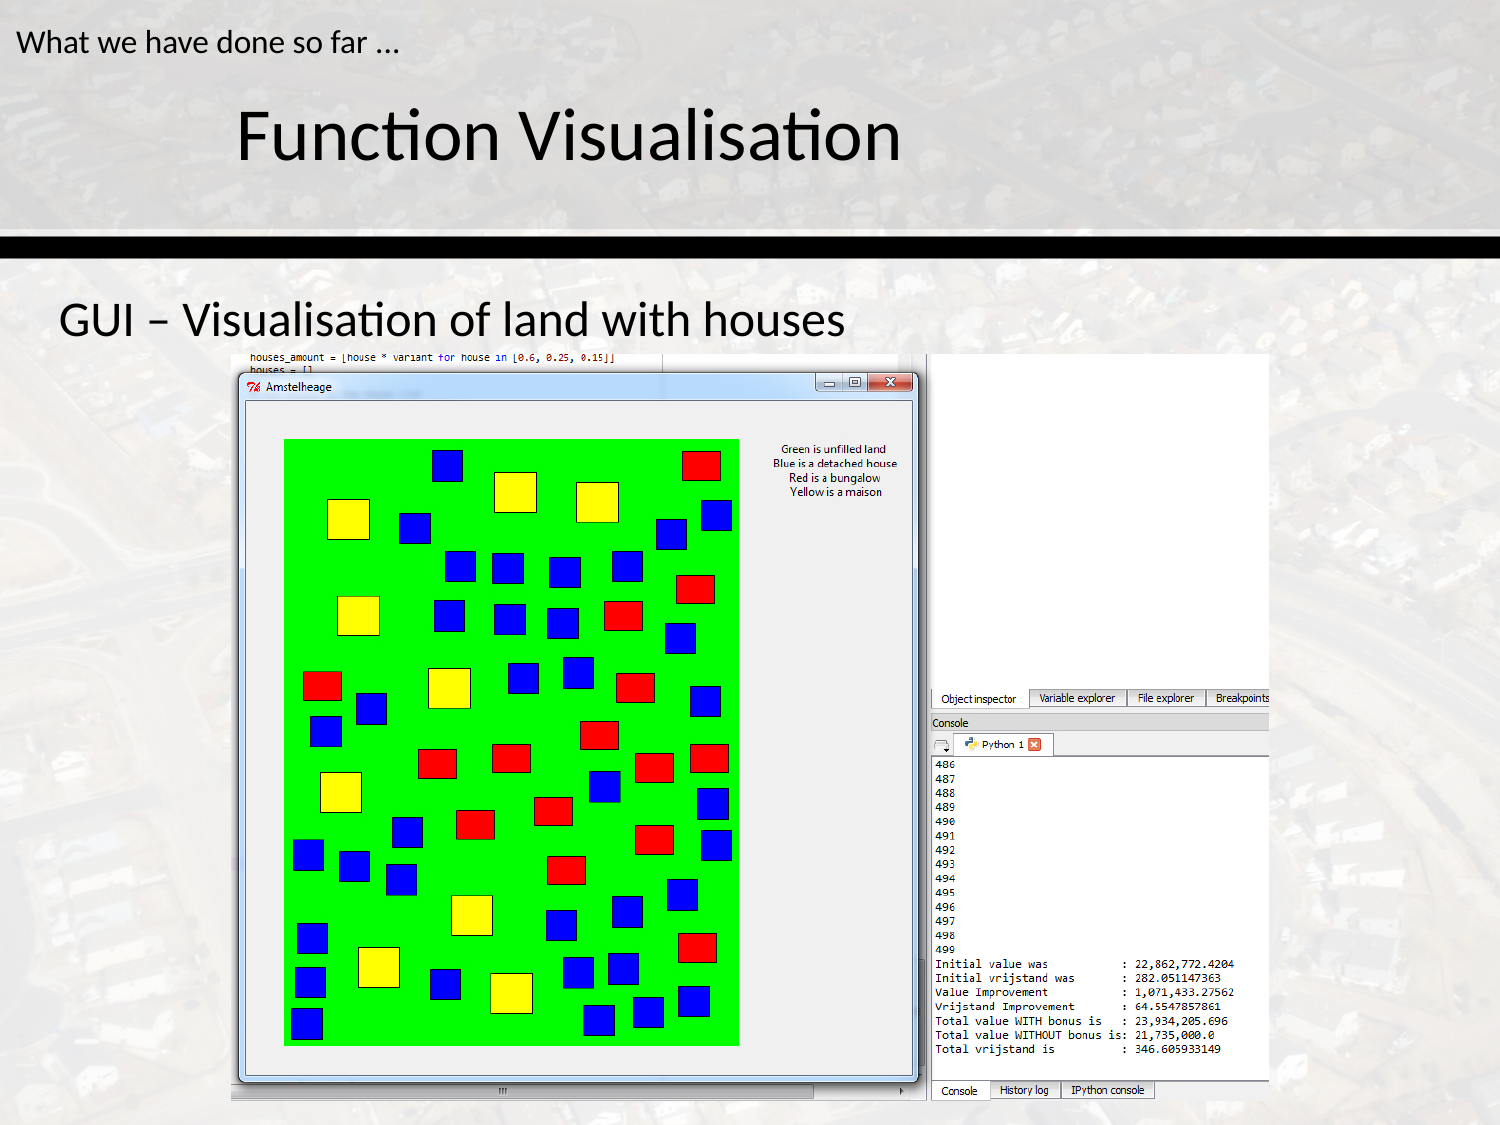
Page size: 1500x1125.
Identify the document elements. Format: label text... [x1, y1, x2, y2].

text_box GUI – Visualisation of land with houses [44, 278, 1117, 354]
text_box Function Visualisation [0, 78, 1140, 183]
title What we have done so far ... [1, 1, 561, 78]
picture [0, 0, 1500, 1125]
